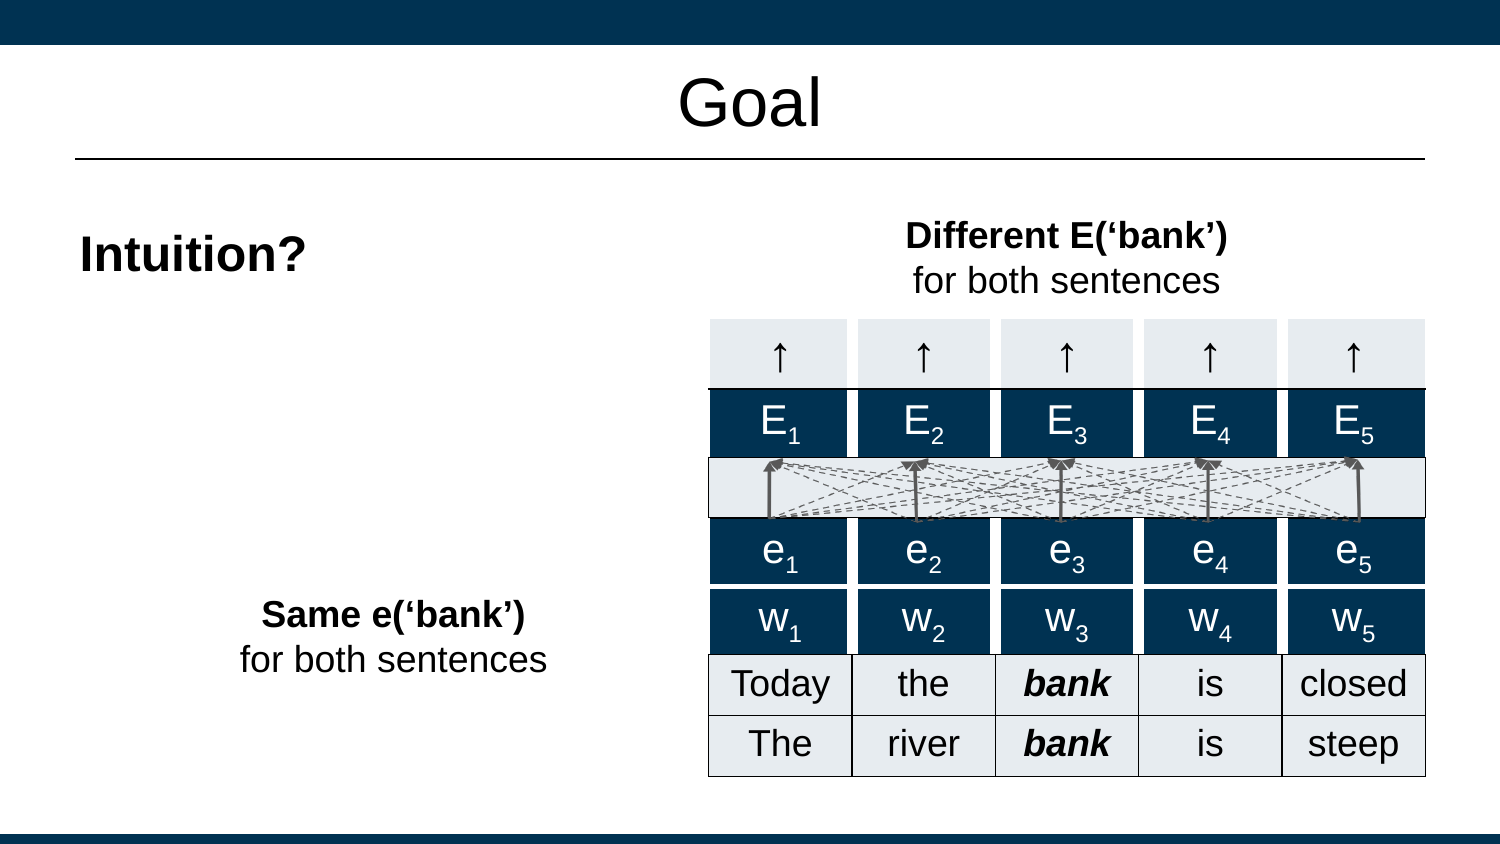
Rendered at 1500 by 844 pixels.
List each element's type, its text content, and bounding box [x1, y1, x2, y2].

table_cell w5 [1288, 589, 1425, 654]
table_cell e3 [1001, 533, 1133, 584]
table_cell closed [1283, 655, 1425, 715]
table_cell E1 [710, 390, 847, 457]
table_cell e4 [1144, 533, 1277, 584]
table_cell [1376, 458, 1425, 517]
table_cell E5 [1288, 390, 1425, 457]
table_cell w3 [1001, 589, 1133, 654]
table_cell E2 [858, 390, 990, 446]
table_header ↑ [1001, 319, 1133, 388]
table_cell is [1139, 716, 1281, 776]
text_box Same e(‘bank’) for both sentences [178, 575, 609, 697]
picture [753, 447, 1372, 524]
table_cell steep [1283, 716, 1425, 776]
table_cell river [853, 716, 995, 776]
table_cell E4 [1144, 390, 1277, 446]
table_cell Today [709, 655, 851, 715]
table_cell e2 [858, 533, 990, 584]
table_cell w2 [858, 589, 990, 654]
table_cell The [709, 716, 851, 776]
table_cell w1 [710, 589, 847, 654]
table_cell bank [996, 716, 1138, 776]
table_header ↑ [858, 319, 990, 388]
list Intuition? [68, 215, 594, 528]
table_cell E3 [1001, 390, 1133, 446]
table_header ↑ [1288, 319, 1425, 388]
table_cell is [1139, 655, 1281, 715]
table_cell [709, 458, 748, 517]
table_cell the [853, 655, 995, 715]
table_header ↑ [1144, 319, 1277, 388]
table_cell e1 [710, 519, 847, 584]
text_box Different E(‘bank’) for both sentences [851, 196, 1283, 318]
table_cell e5 [1288, 519, 1425, 584]
table_header ↑ [710, 319, 847, 388]
title Goal [75, 28, 1425, 169]
table_cell w4 [1144, 589, 1277, 654]
table_cell bank [996, 655, 1138, 715]
